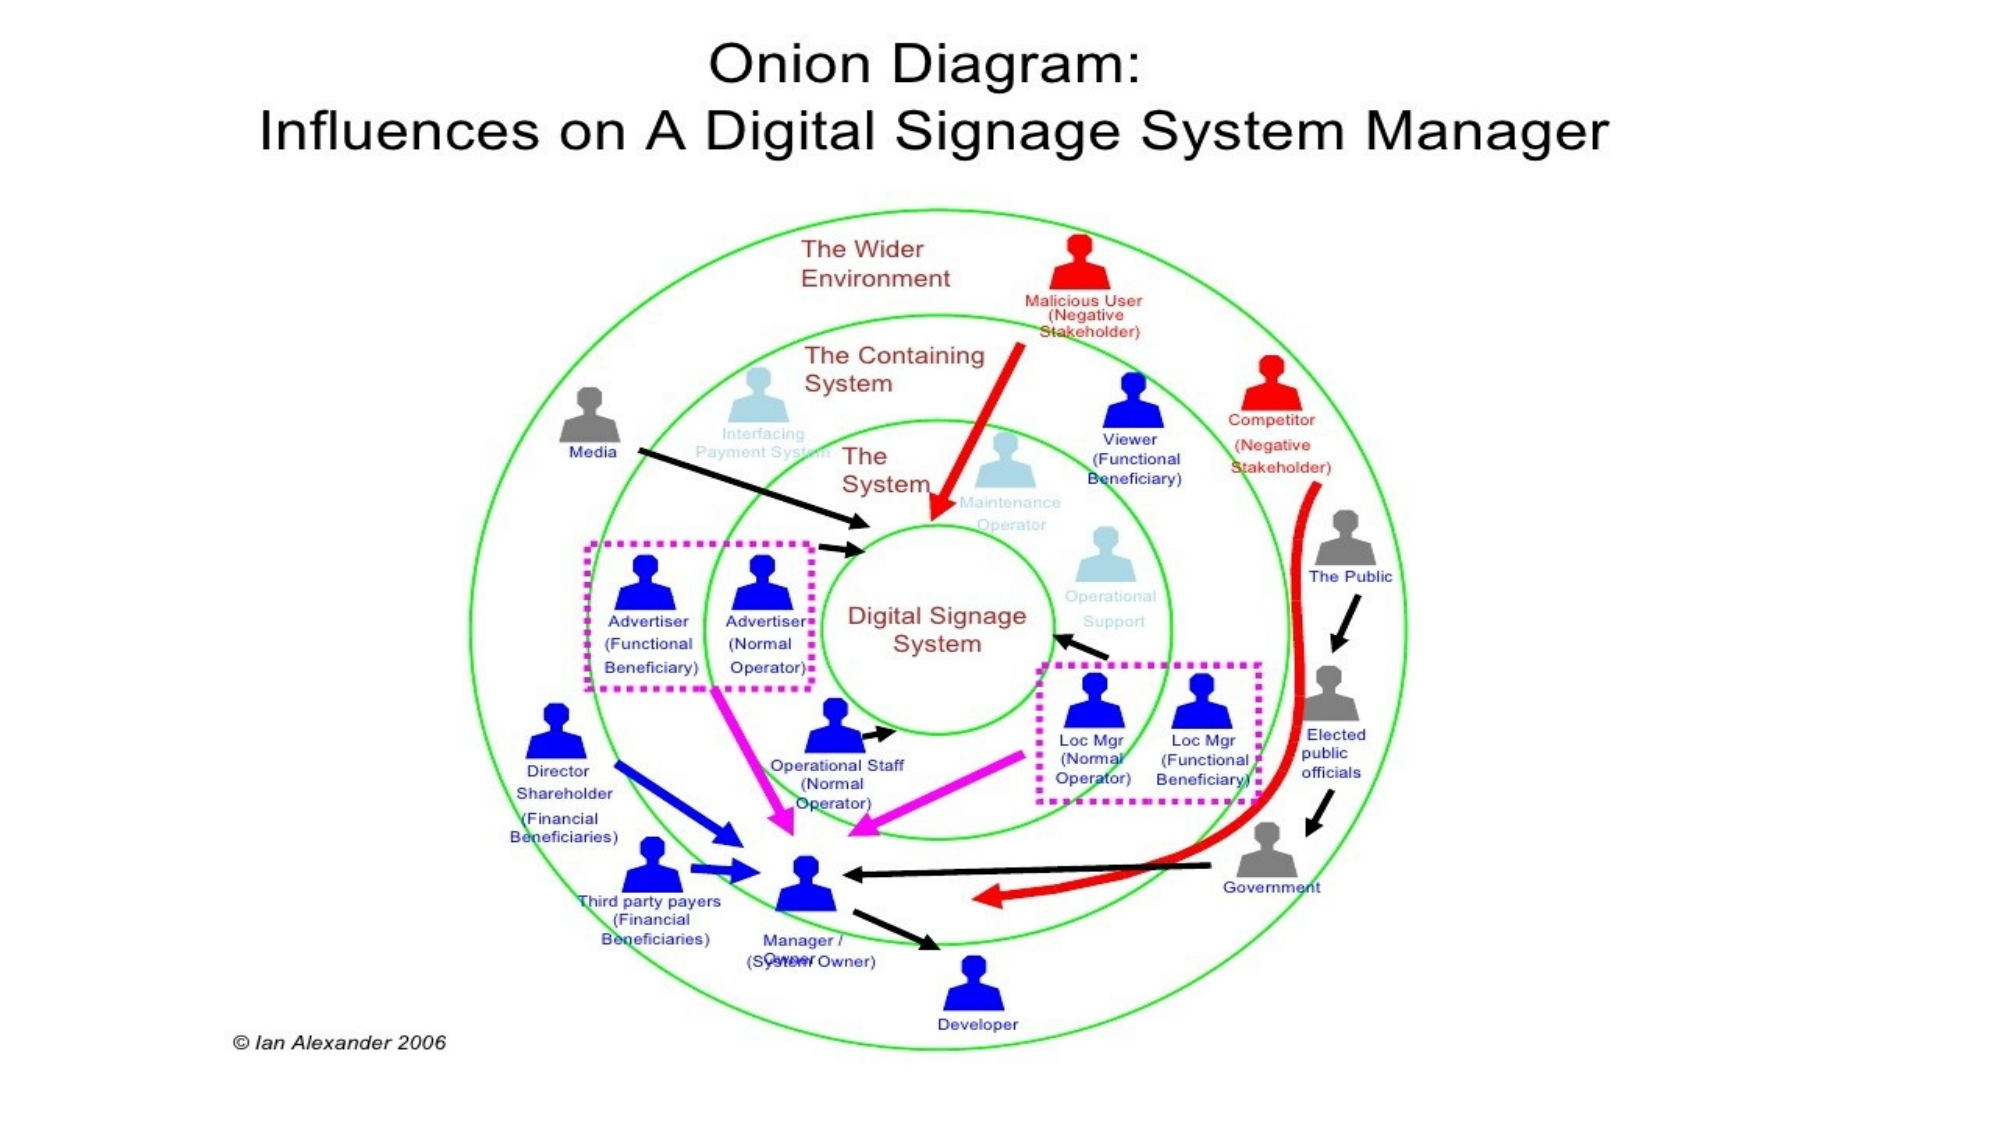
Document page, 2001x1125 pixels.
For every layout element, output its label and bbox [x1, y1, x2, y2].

list [137, 11, 1735, 1087]
